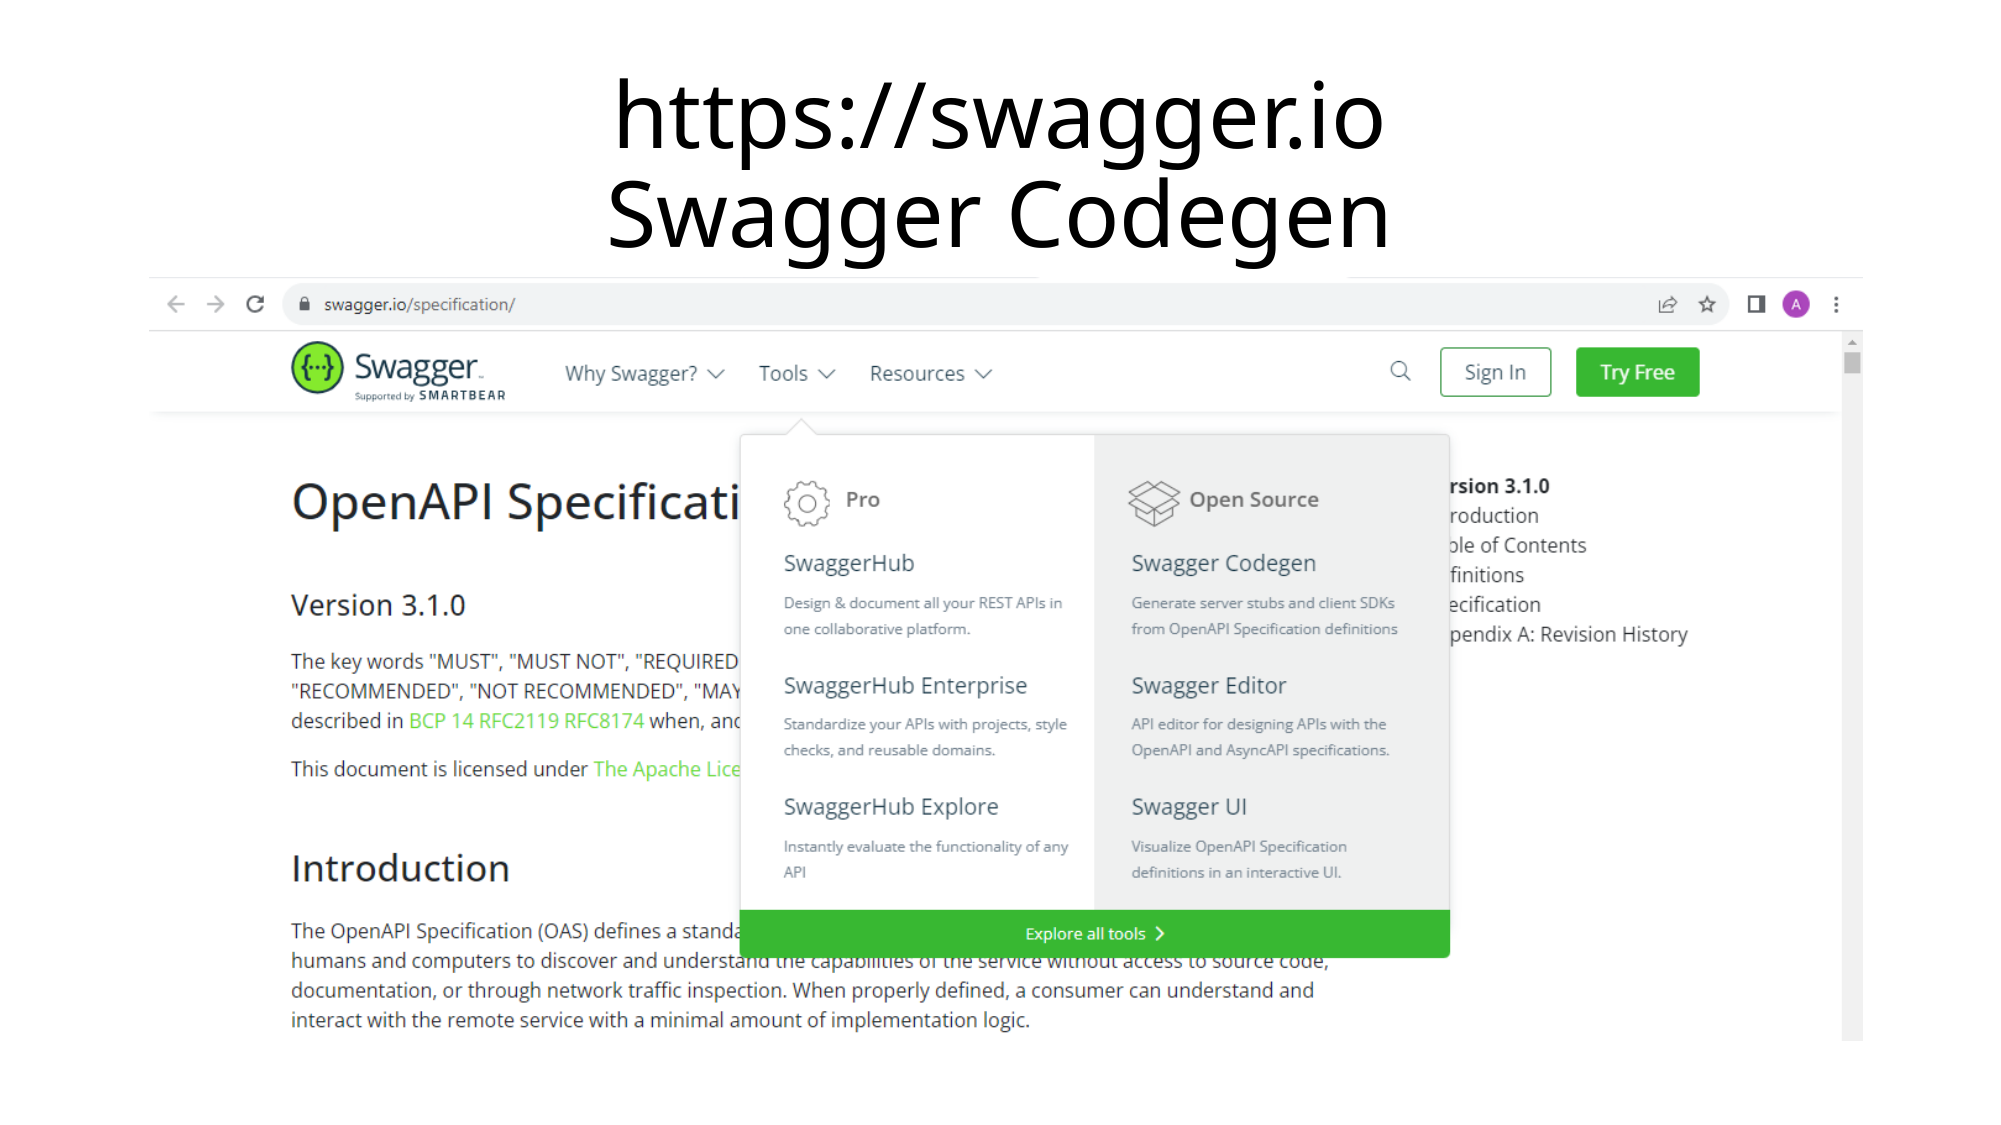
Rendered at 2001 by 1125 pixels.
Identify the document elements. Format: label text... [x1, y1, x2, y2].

title https://swagger.io Swagger Codegen [137, 59, 1863, 278]
picture [149, 277, 1863, 1041]
